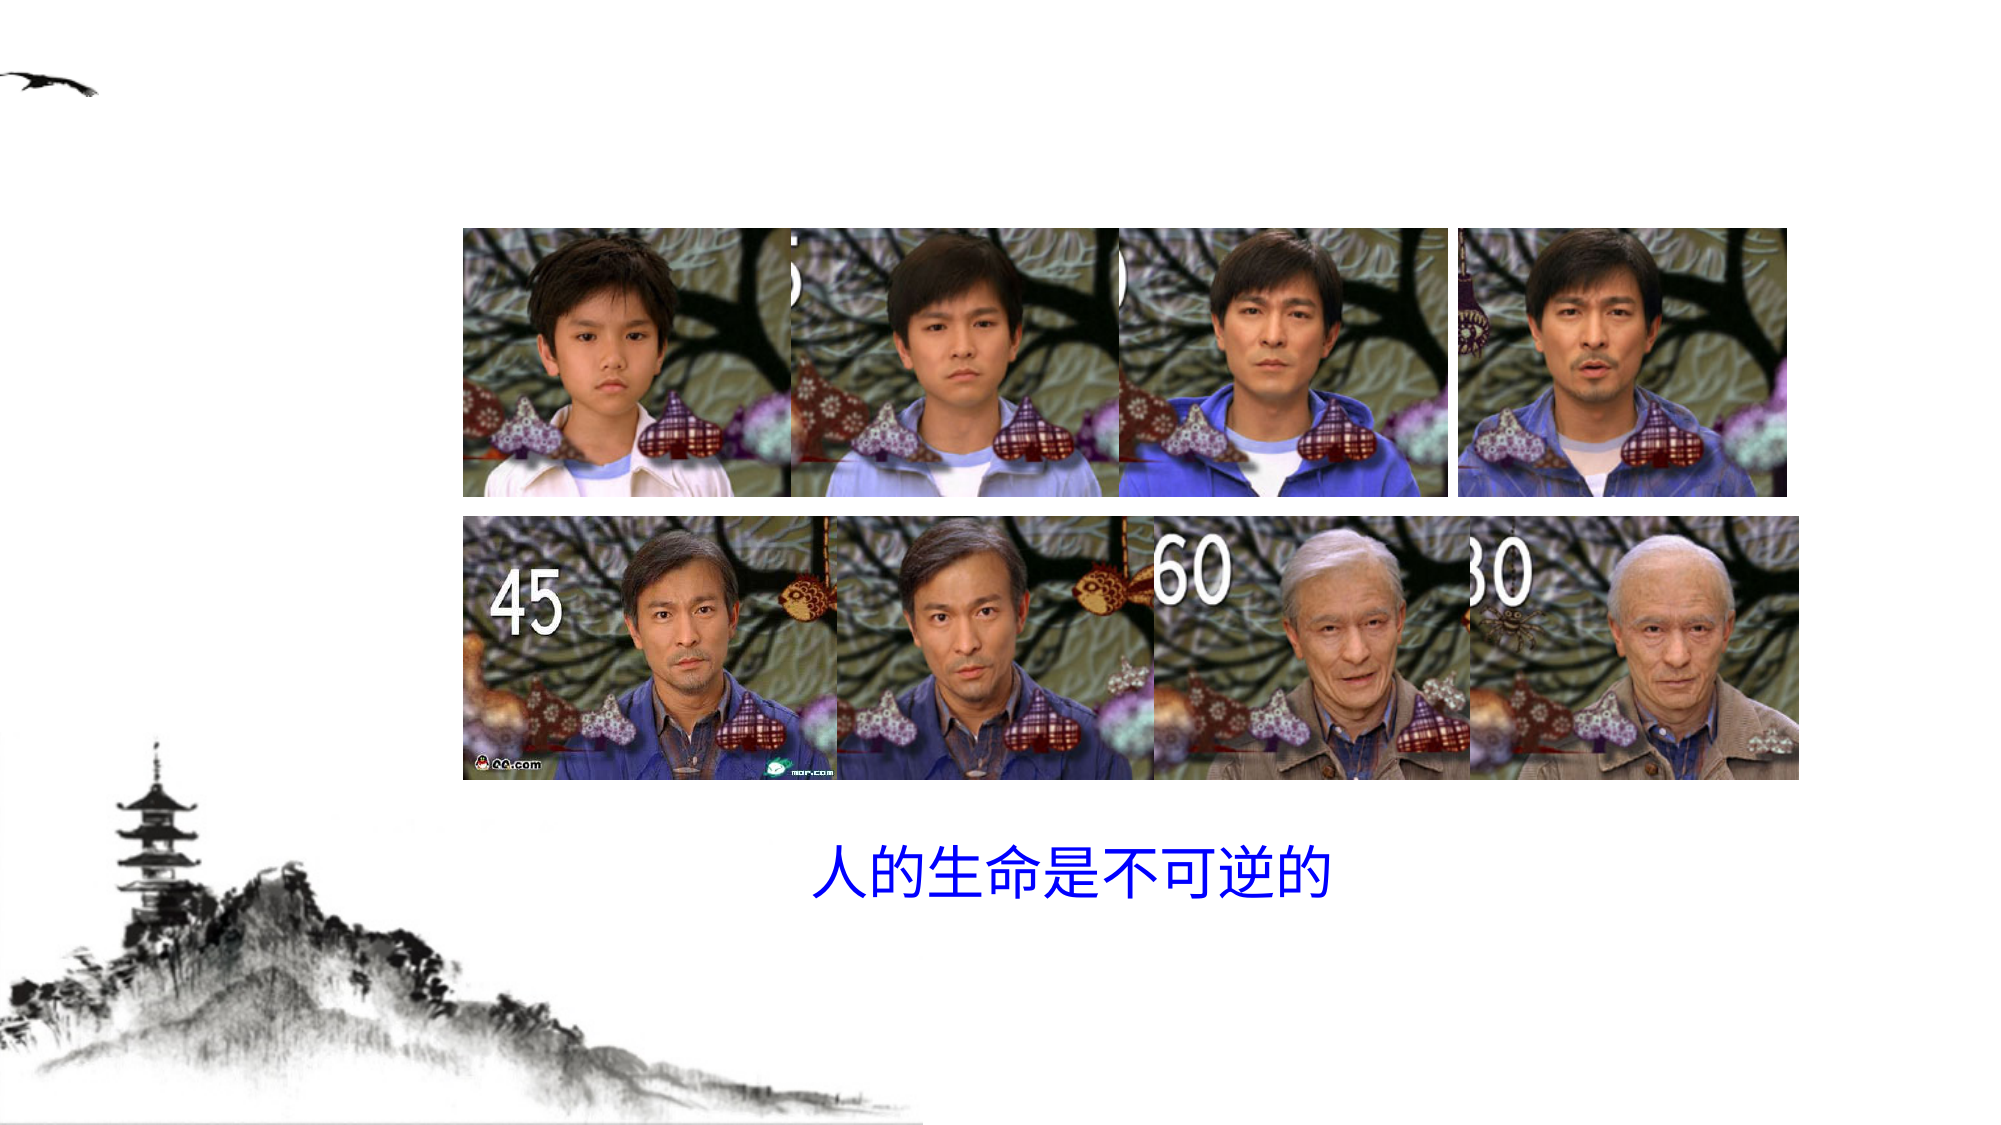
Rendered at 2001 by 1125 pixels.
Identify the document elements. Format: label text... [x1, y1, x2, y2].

text_box 人的生命是不可逆的 [795, 828, 1513, 914]
picture [1458, 228, 1787, 497]
picture [0, 3, 99, 97]
picture [0, 516, 1799, 1125]
picture [463, 228, 1448, 497]
